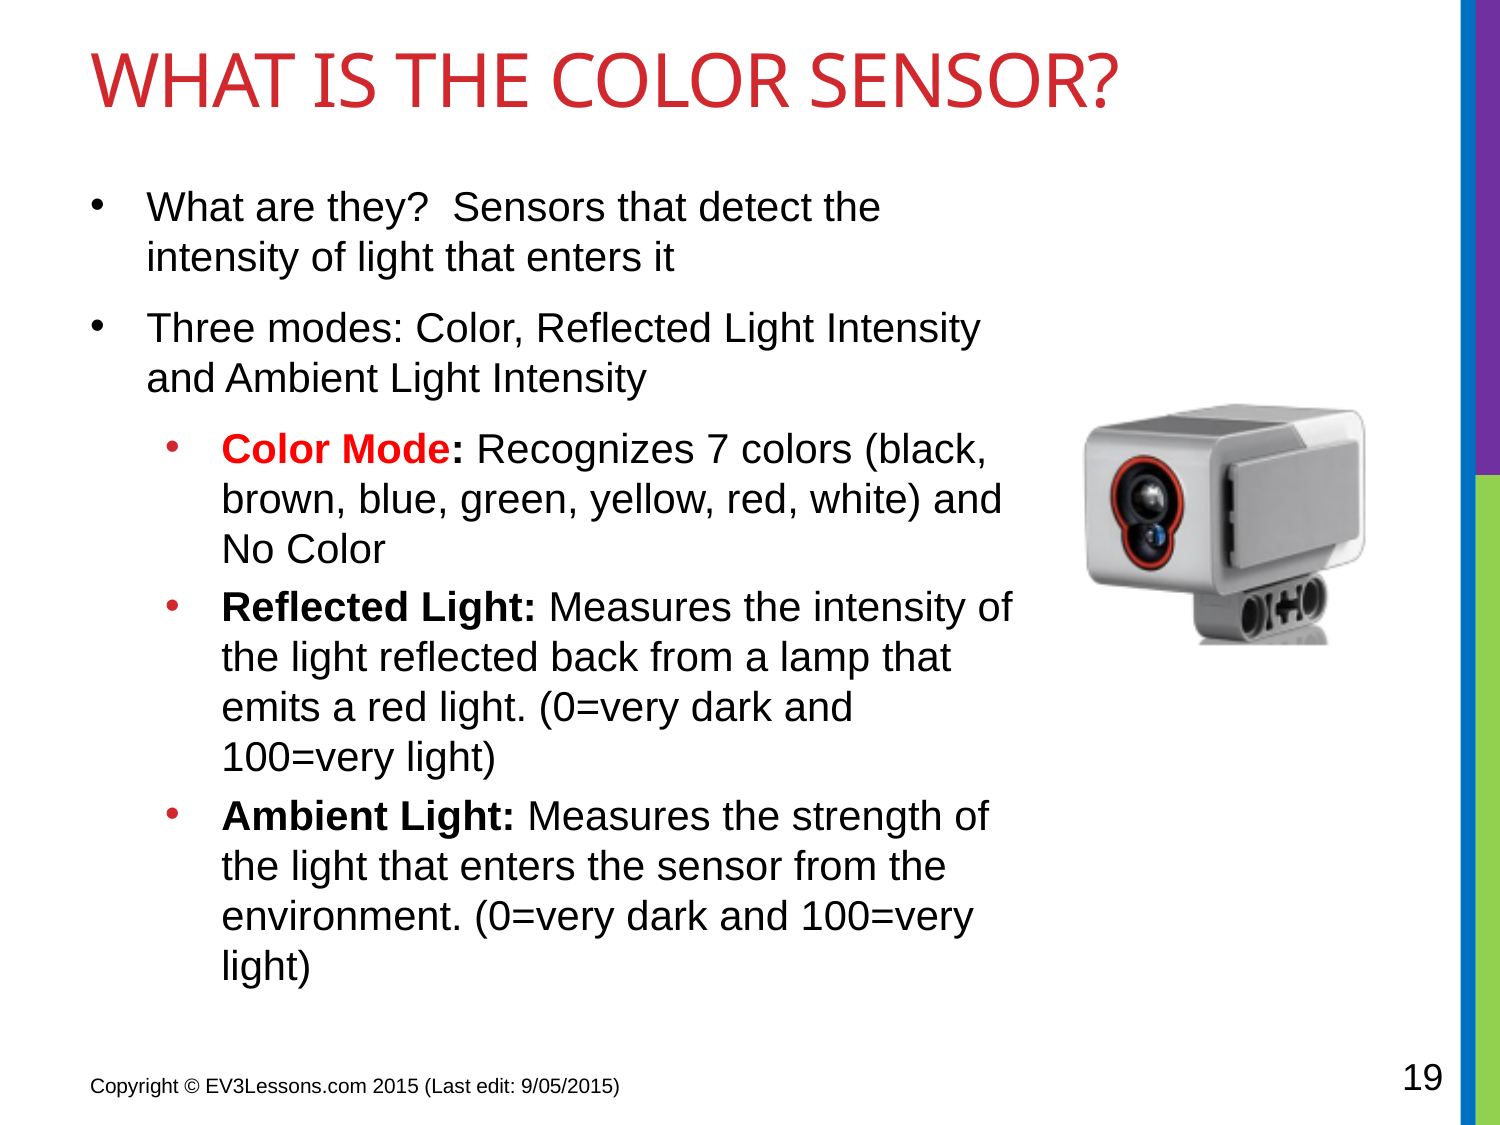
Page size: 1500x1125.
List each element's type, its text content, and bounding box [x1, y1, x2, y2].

footer Copyright © EV3Lessons.com 2015 (Last edit: 9/05/2015) [75, 1065, 638, 1112]
slide_number 19 [1387, 1045, 1491, 1106]
list What are they? Sensors that detect the intensity of light that enters it Three modes: Color, Reflected Light Intensity and Ambient Light Intensity Color Mode: Recognizes 7 colors (black, brown, blue, green, yellow, red, white) and No Color Reflected Light: Measures the intensity of the light reflected back from a lamp that emits a red light. (0=very dark and 100=very light) Ambient Light: Measures the strength of the light that enters the sensor from the environment. (0=very dark and 100=very light) [75, 171, 1050, 1002]
title What is the color sensor? [75, 25, 1428, 250]
picture [1064, 369, 1388, 674]
